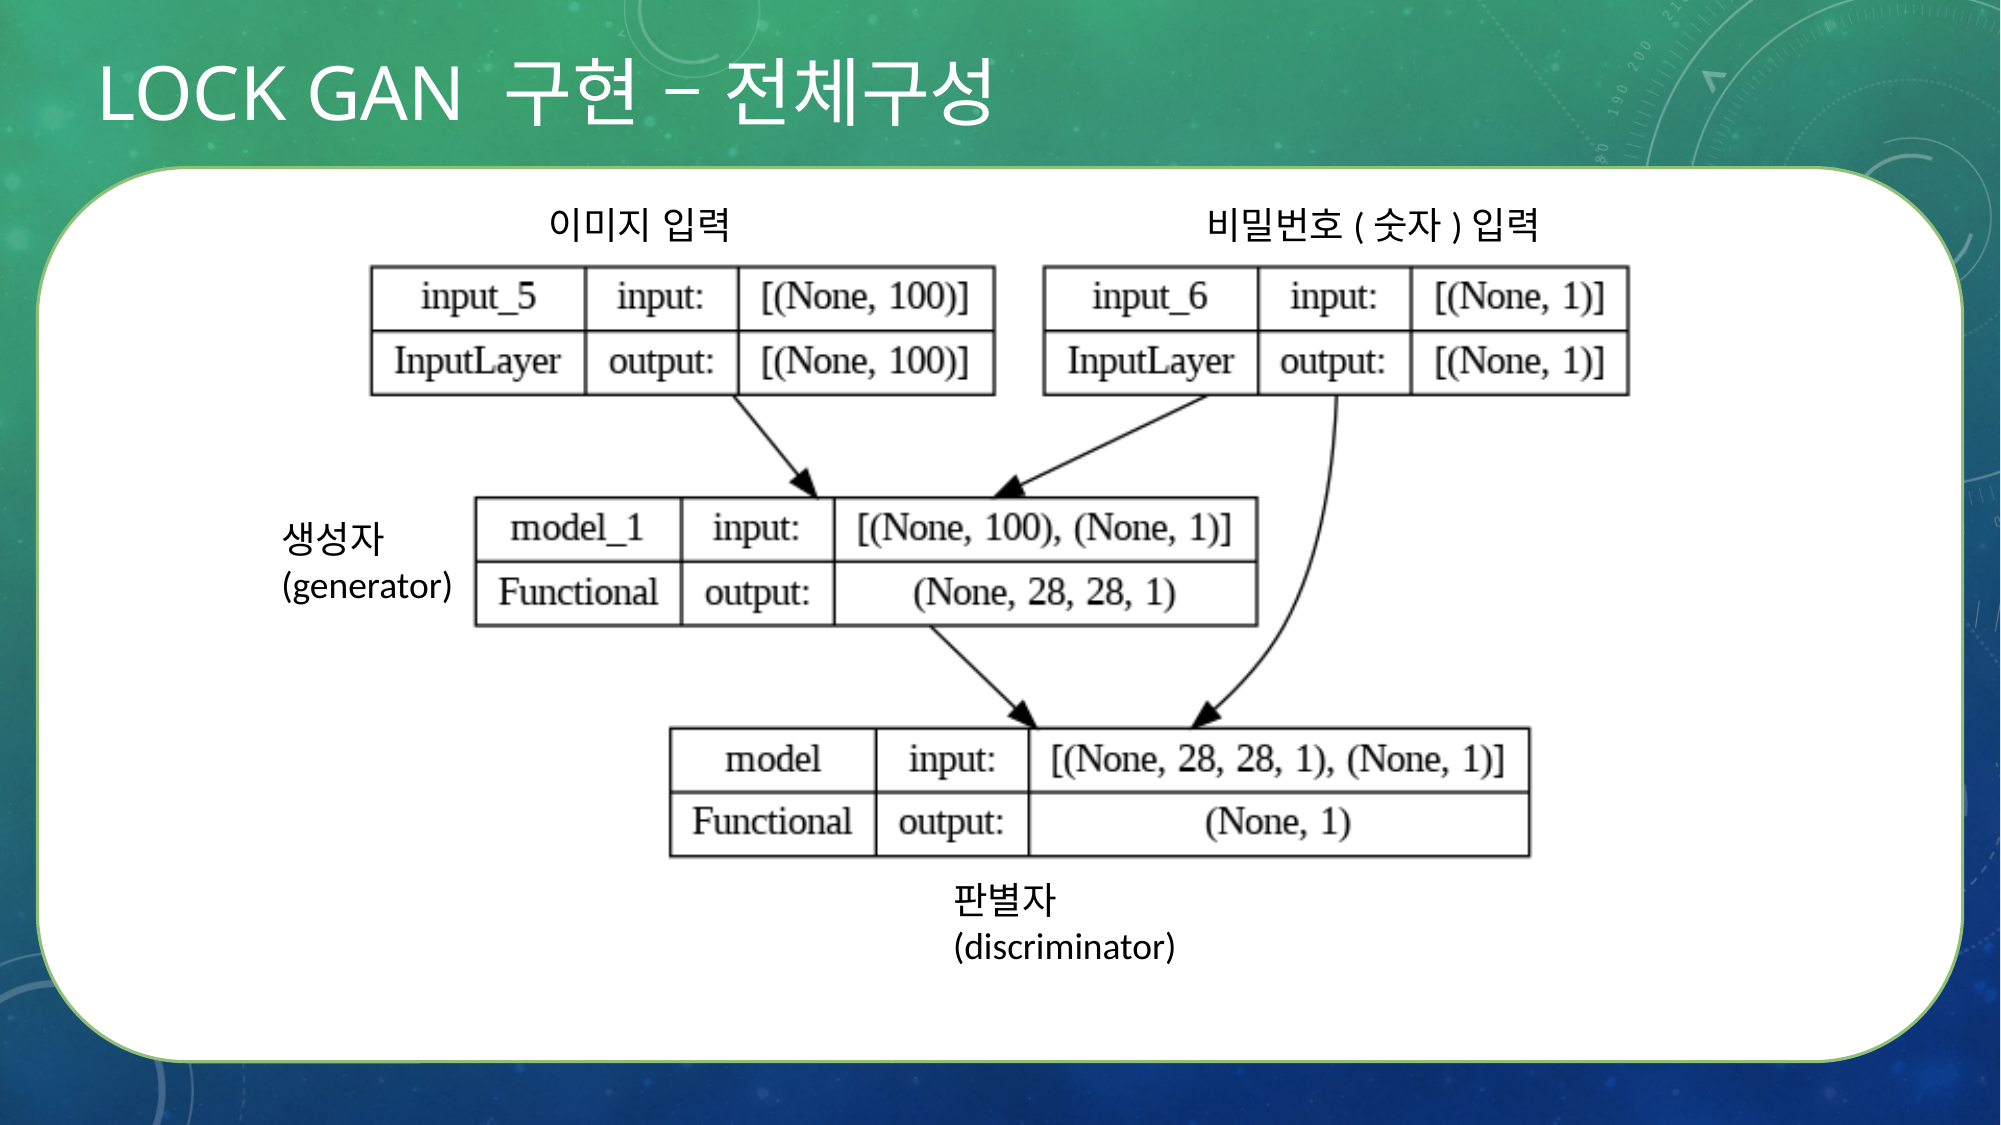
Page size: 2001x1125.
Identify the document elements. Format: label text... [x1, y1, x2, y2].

text_box 비밀번호(숫자)입력 [1191, 194, 1570, 254]
text_box 판별자 (discriminator) [938, 884, 1230, 975]
picture [361, 254, 1639, 871]
text_box 생성자 (generator) [266, 508, 355, 614]
picture [0, 0, 2001, 1125]
title LOCK GAN 구현 – 전체구성 [81, 0, 1744, 181]
text_box [35, 166, 1965, 1064]
text_box 이미지 입력 [533, 194, 913, 254]
